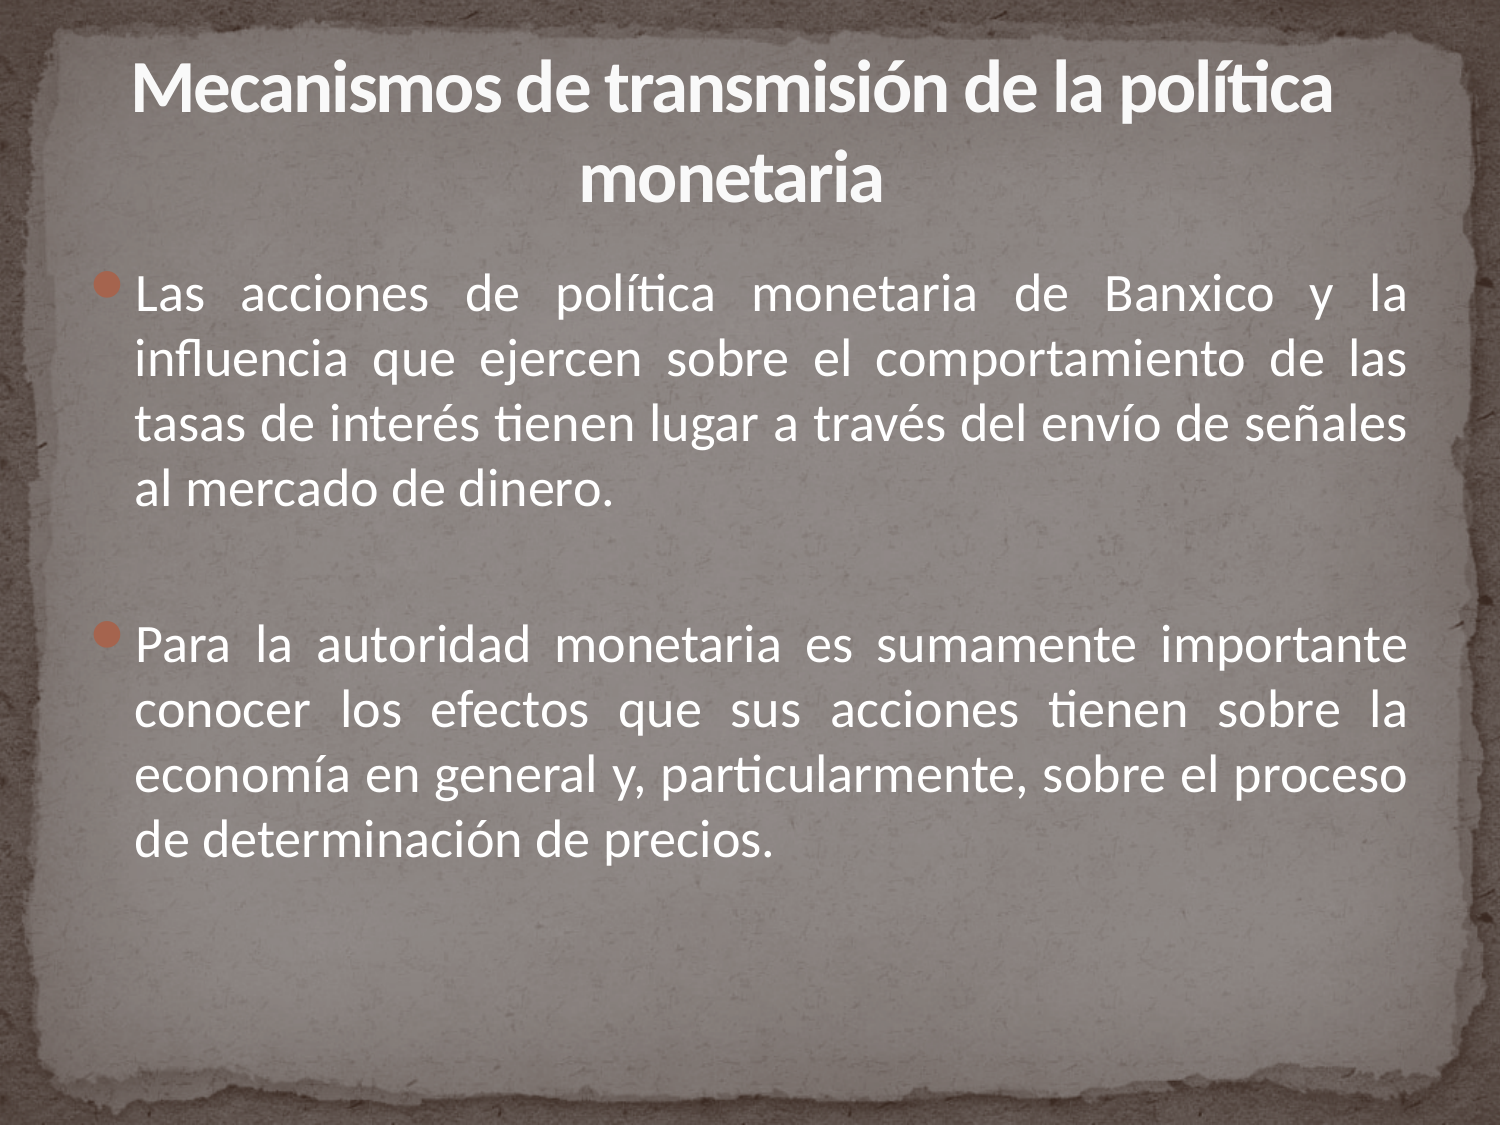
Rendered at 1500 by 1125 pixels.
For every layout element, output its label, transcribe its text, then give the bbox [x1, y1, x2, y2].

list Las acciones de política monetaria de Banxico y la influencia que ejercen sobre el comportamiento de las tasas de interés tienen lugar a través del envío de señales al mercado de dinero. Para la autoridad monetaria es sumamente importante conocer los efectos que sus acciones tienen sobre la economía en general y, particularmente, sobre el proceso de determinación de precios. [75, 249, 1425, 1000]
title Mecanismos de transmisión de la política monetaria [41, 24, 1424, 225]
